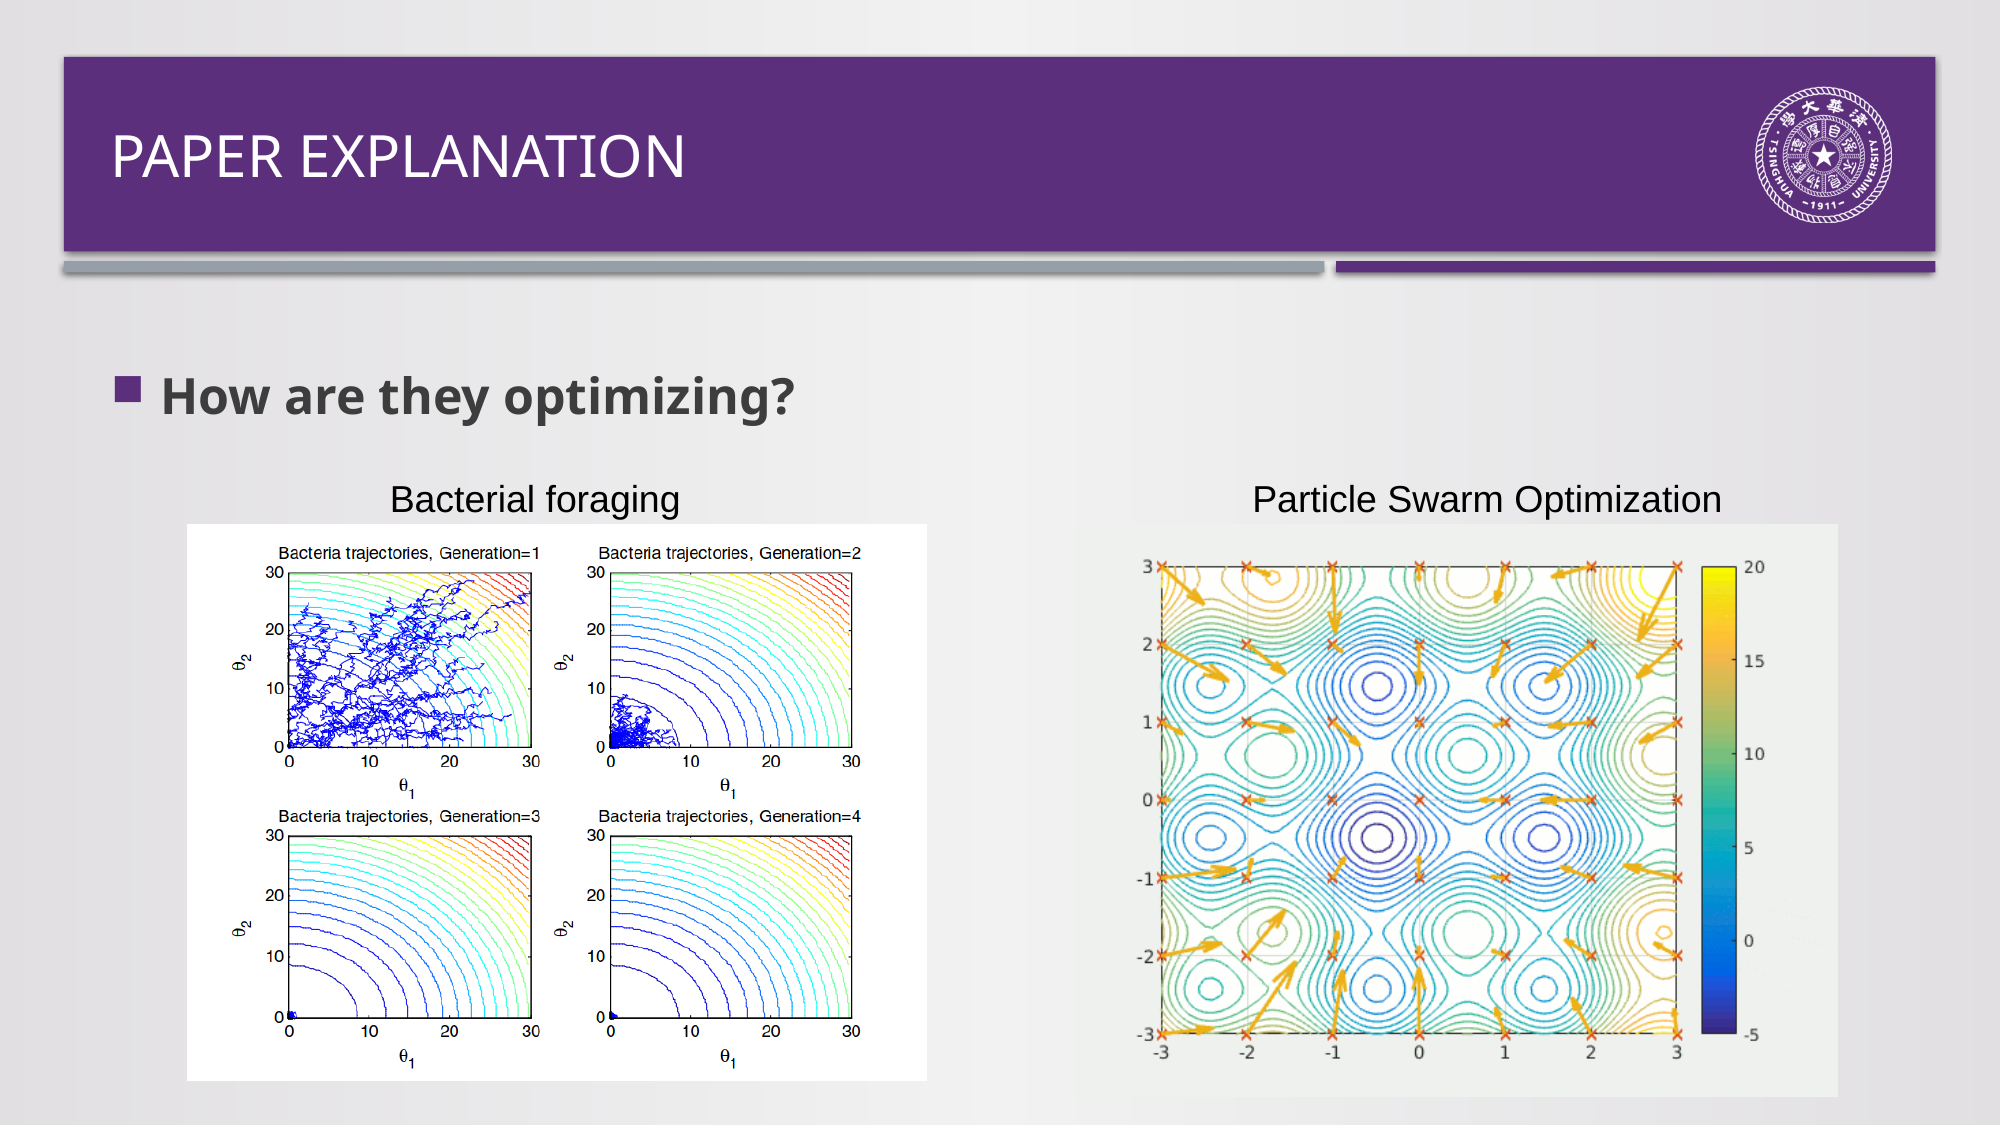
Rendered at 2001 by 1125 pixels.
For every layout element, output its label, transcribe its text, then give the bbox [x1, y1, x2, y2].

picture [187, 524, 927, 1081]
picture [1074, 524, 1838, 1098]
text_box Bacterial foraging [375, 467, 696, 522]
text_box How are they optimizing? [95, 357, 1875, 525]
text_box Particle Swarm Optimization [1237, 467, 1738, 523]
text_box PAPER explanation [95, 71, 1755, 238]
